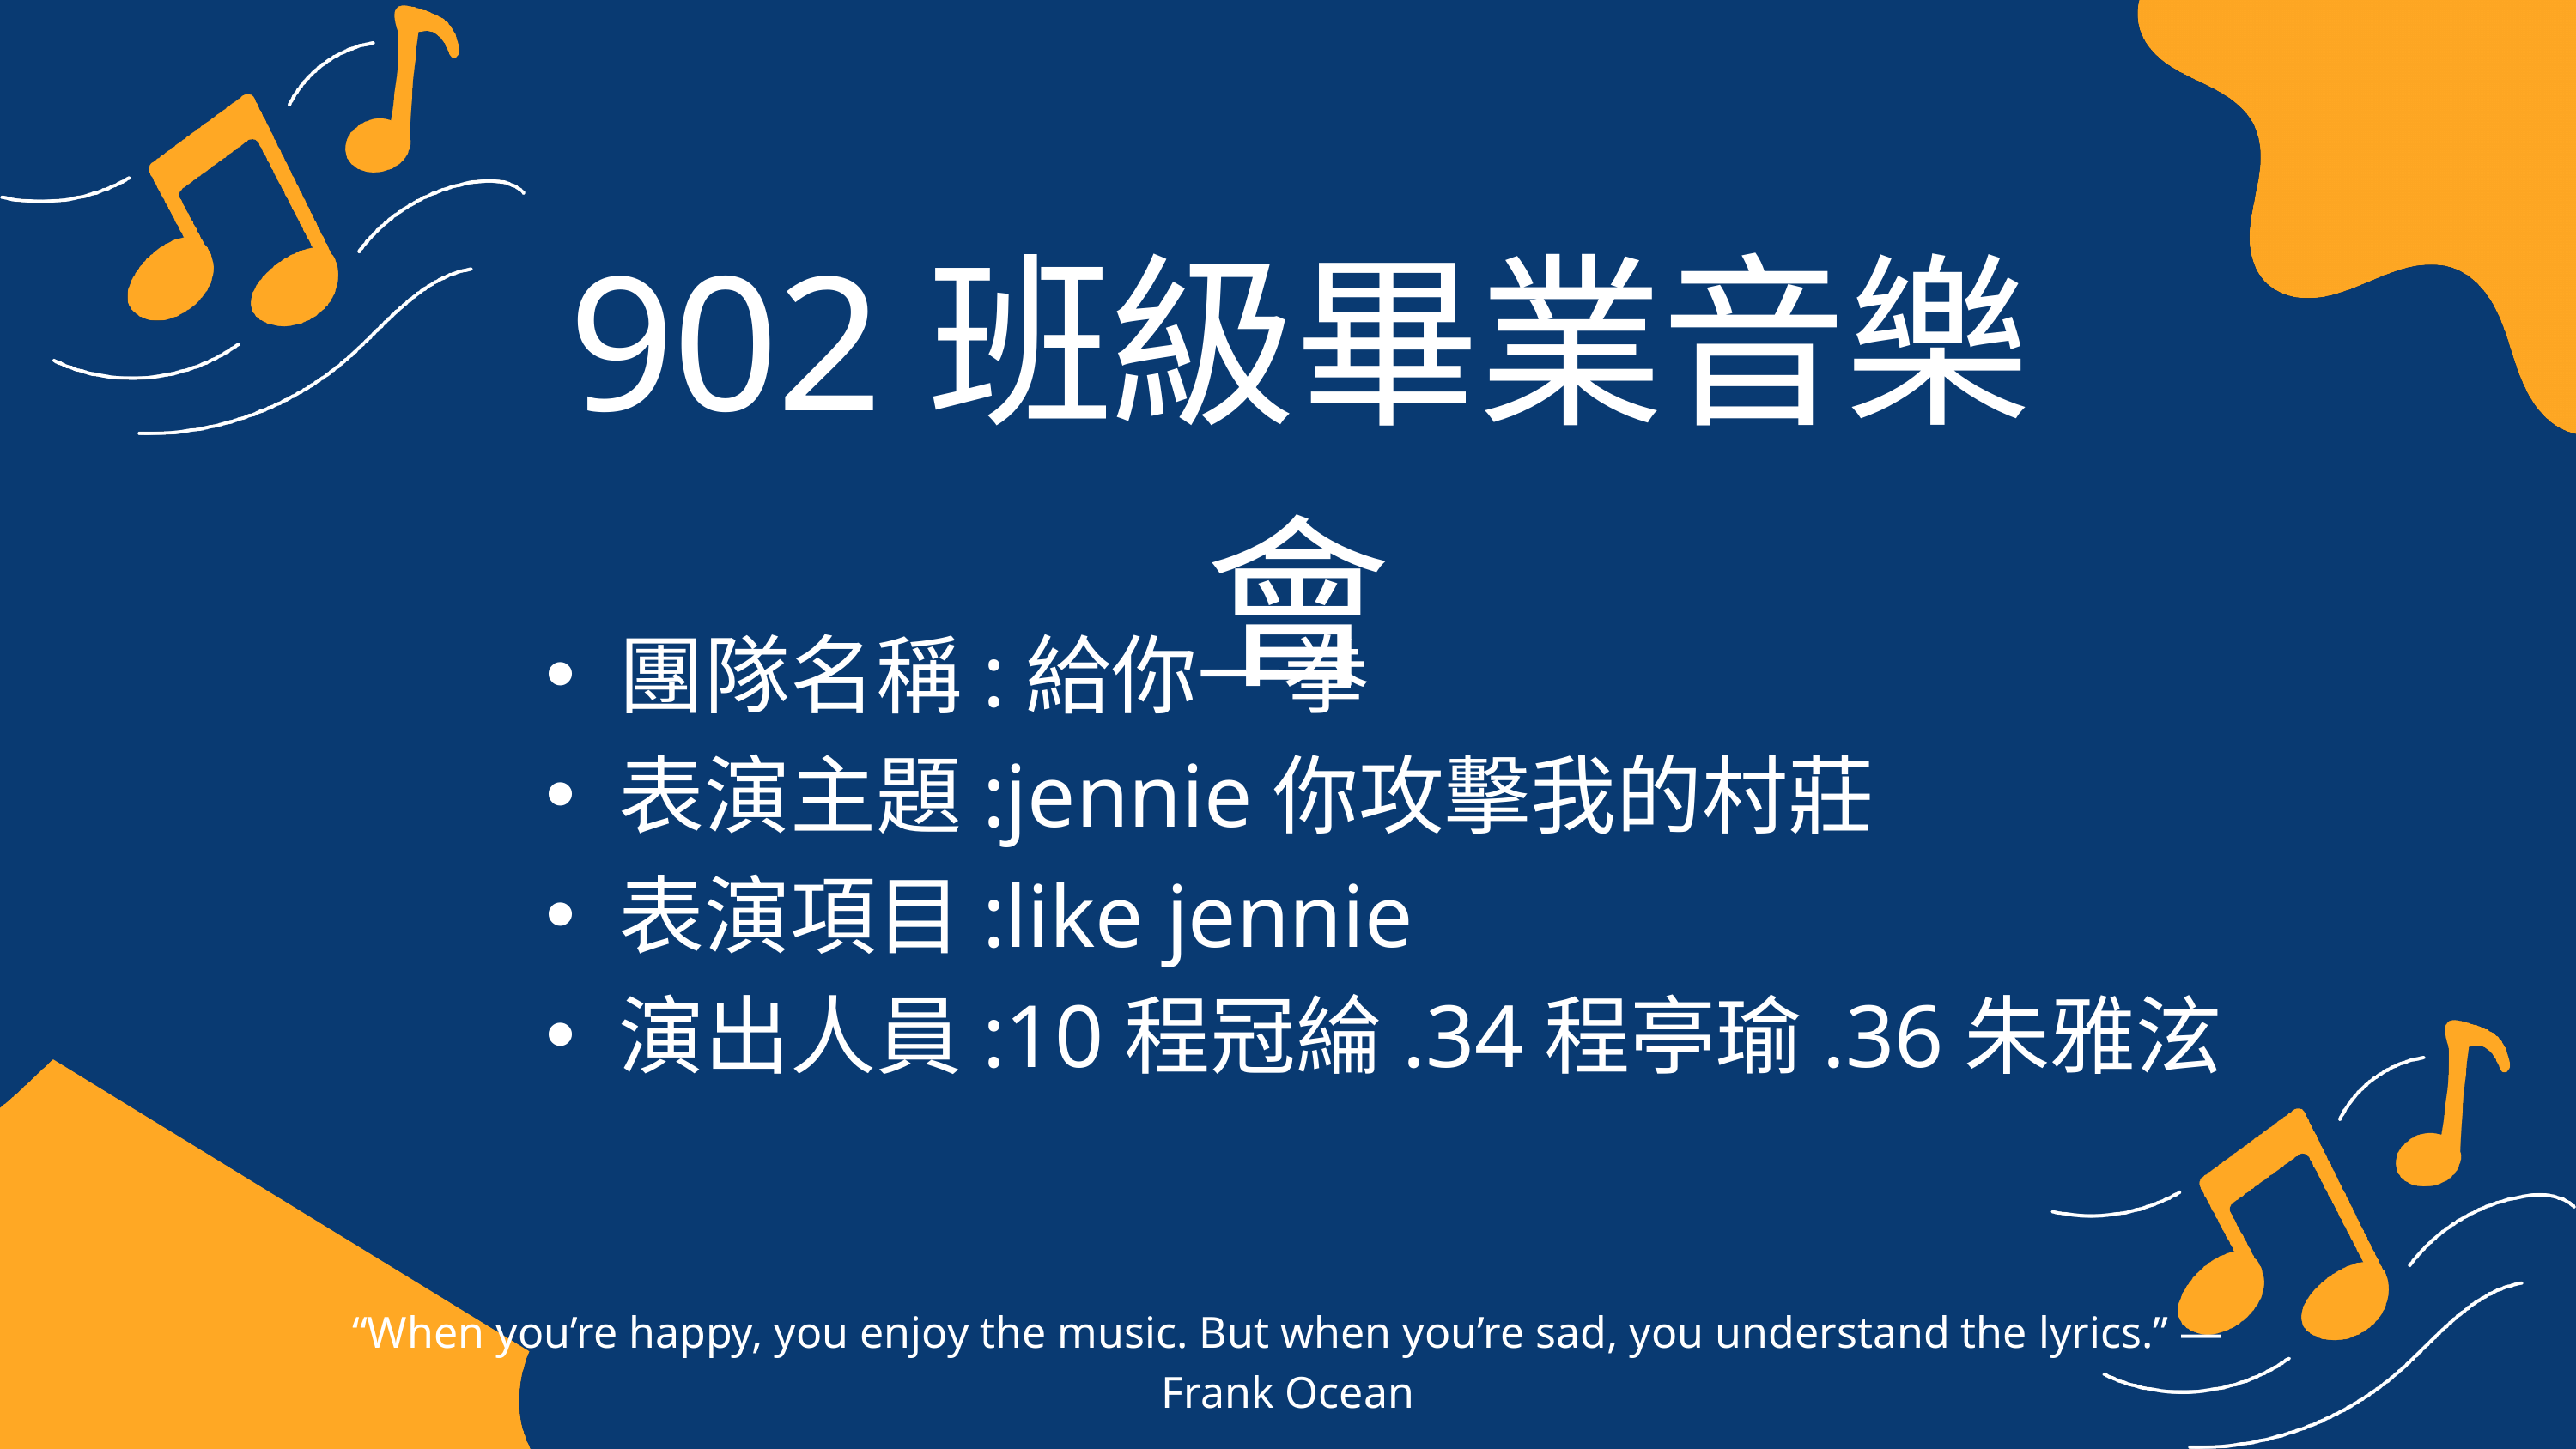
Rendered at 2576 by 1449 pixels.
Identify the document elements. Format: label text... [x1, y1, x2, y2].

text_box [0, 1027, 647, 1449]
text_box 團隊名稱:給你一拳 表演主題:jennie你攻擊我的村莊 表演項目:like jennie 演出人員:10程冠綸.34程亭瑜.36朱雅泫 [472, 603, 2253, 1085]
text_box [2136, 0, 2576, 435]
text_box [2050, 1014, 2576, 1449]
text_box “When you’re happy, you enjoy the music. But when you’re sad, you understand the lyrics.” — Frank Ocean [323, 1296, 2253, 1417]
text_box [0, 0, 526, 435]
text_box 902班級畢業音樂會 [503, 187, 2093, 603]
